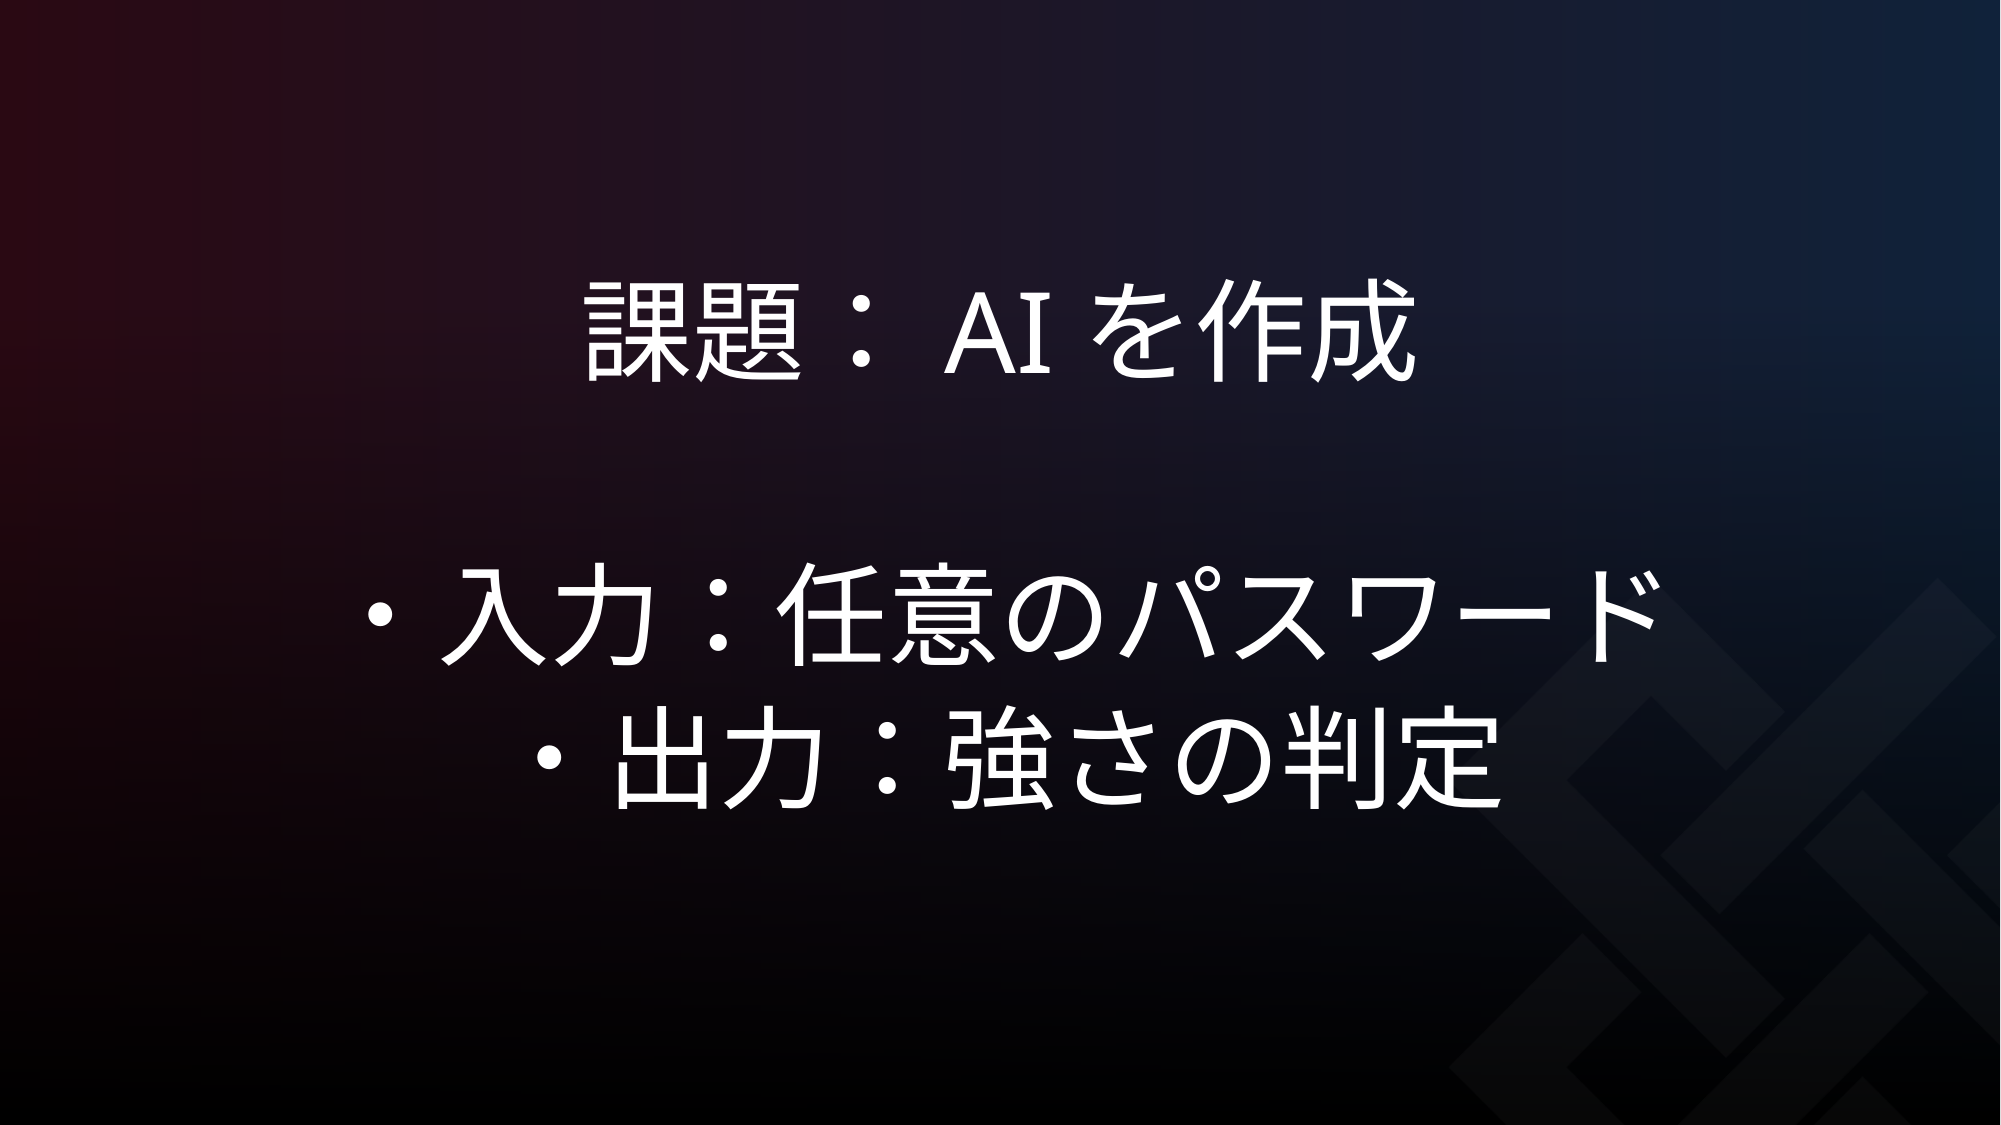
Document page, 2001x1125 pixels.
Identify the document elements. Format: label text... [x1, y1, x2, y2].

picture [0, 0, 2001, 1125]
list 課題：AIを作成 ・入力：任意のパスワード ・出力：強さの判定 [137, 85, 1863, 1016]
